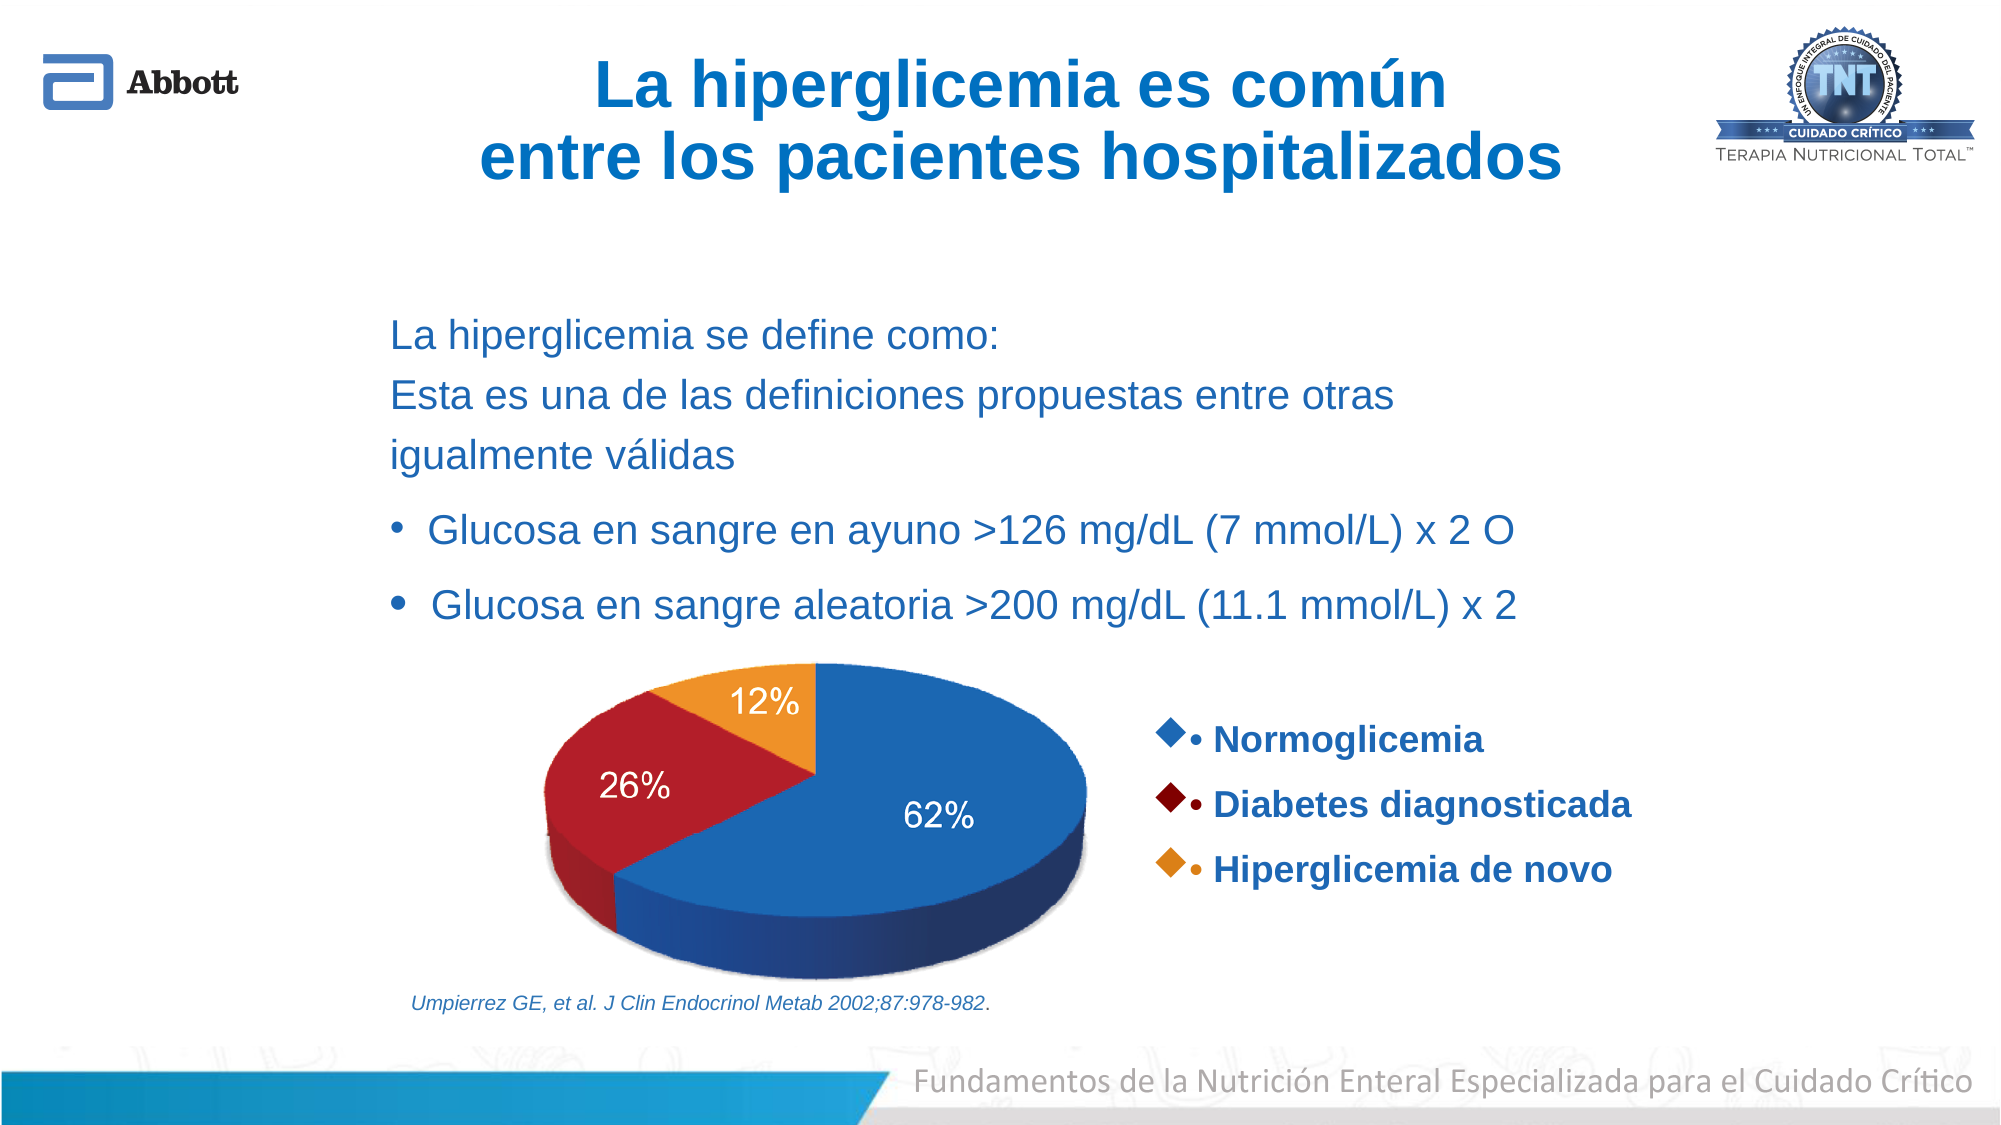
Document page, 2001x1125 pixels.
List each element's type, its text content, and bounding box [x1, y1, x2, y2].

text_box La hiperglicemia se define como: Esta es una de las definiciones propuestas entre otras igualmente válidas Glucosa en sangre en ayuno >126 mg/dL (7 mmol/L) x 2 O Glucosa en sangre aleatoria >200 mg/dL (11.1 mmol/L) x 2 [375, 290, 1613, 635]
picture [0, 0, 2001, 1125]
text_box Umpierrez GE, et al. J Clin Endocrinol Metab 2002;87:978-982. [396, 982, 1300, 1022]
text_box • Normoglicemia • Diabetes diagnosticada • Hiperglicemia de novo [1137, 687, 1650, 898]
title La hiperglicemia es común entre los pacientes hospitalizados [375, 28, 1669, 216]
